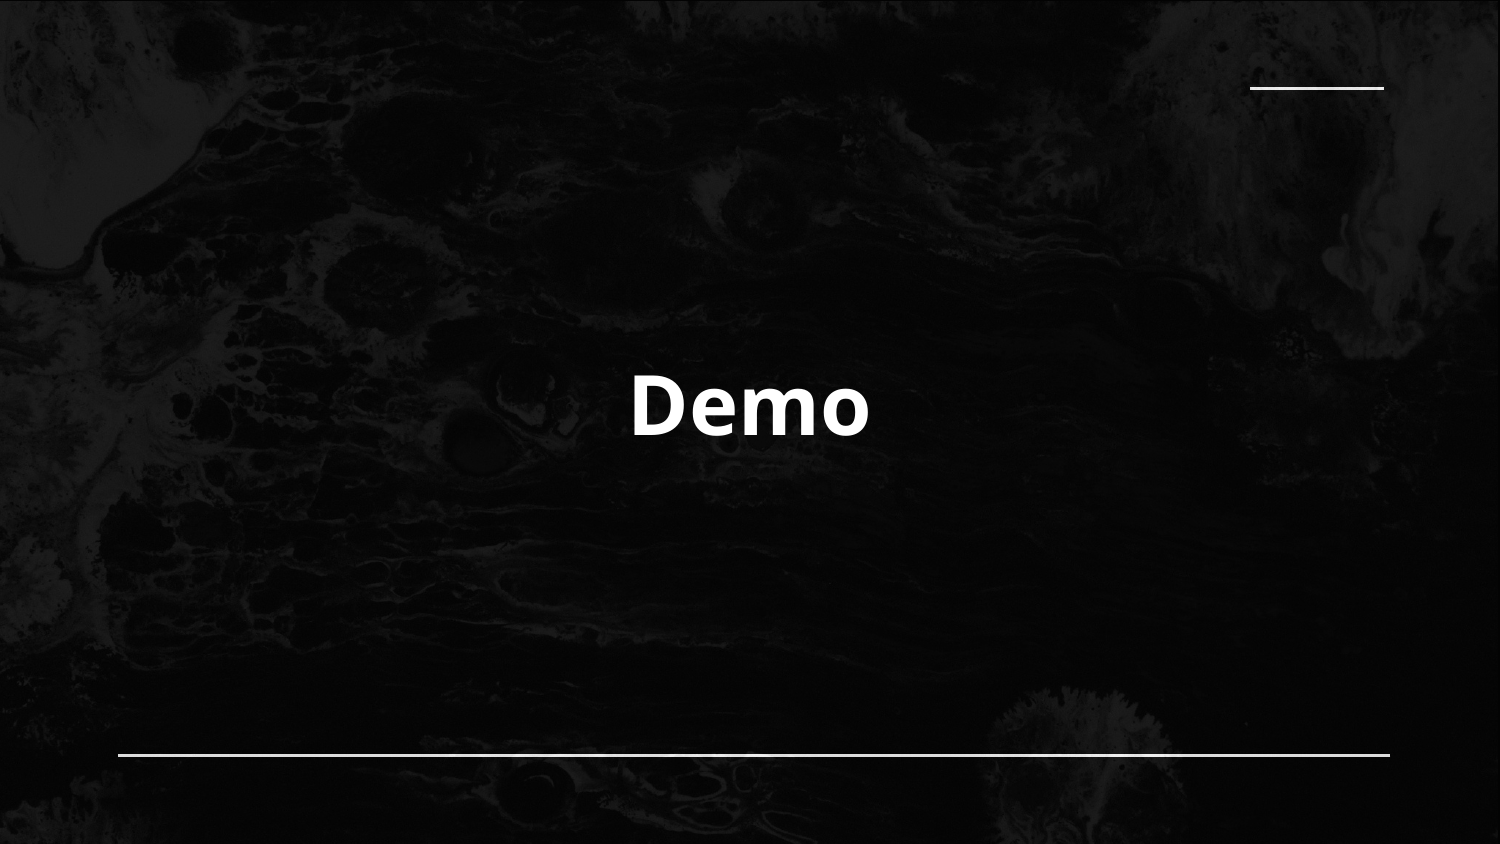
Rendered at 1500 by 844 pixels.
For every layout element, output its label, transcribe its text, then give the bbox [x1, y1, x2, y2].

title Demo [198, 337, 1301, 528]
